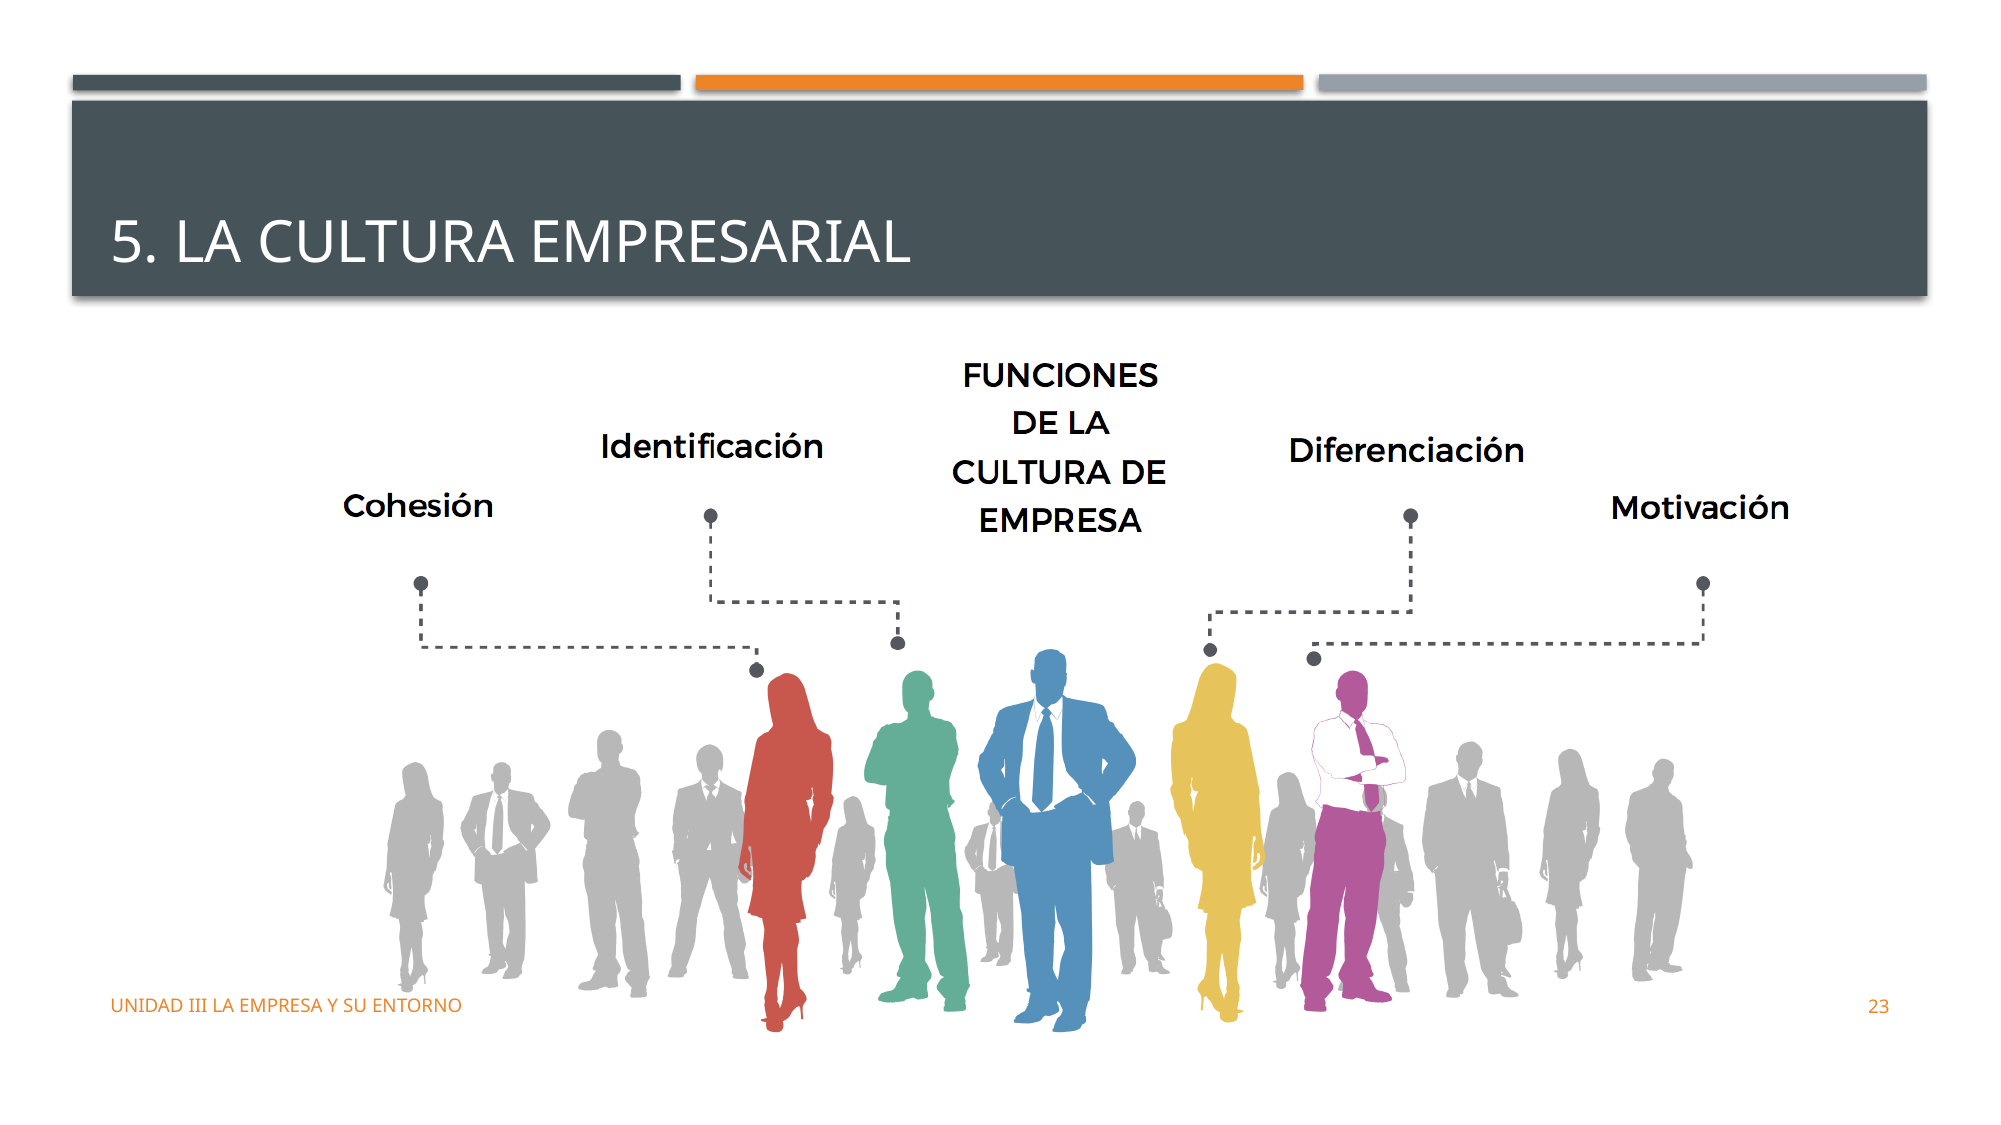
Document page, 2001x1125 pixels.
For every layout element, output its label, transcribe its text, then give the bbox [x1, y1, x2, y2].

title 5. La cultura empresarial [95, 115, 1905, 282]
slide_number 23 [1848, 977, 1905, 1037]
picture [286, 280, 1845, 1091]
footer UNIDAD III LA EMPRESA Y SU ENTORNO [95, 976, 281, 1037]
